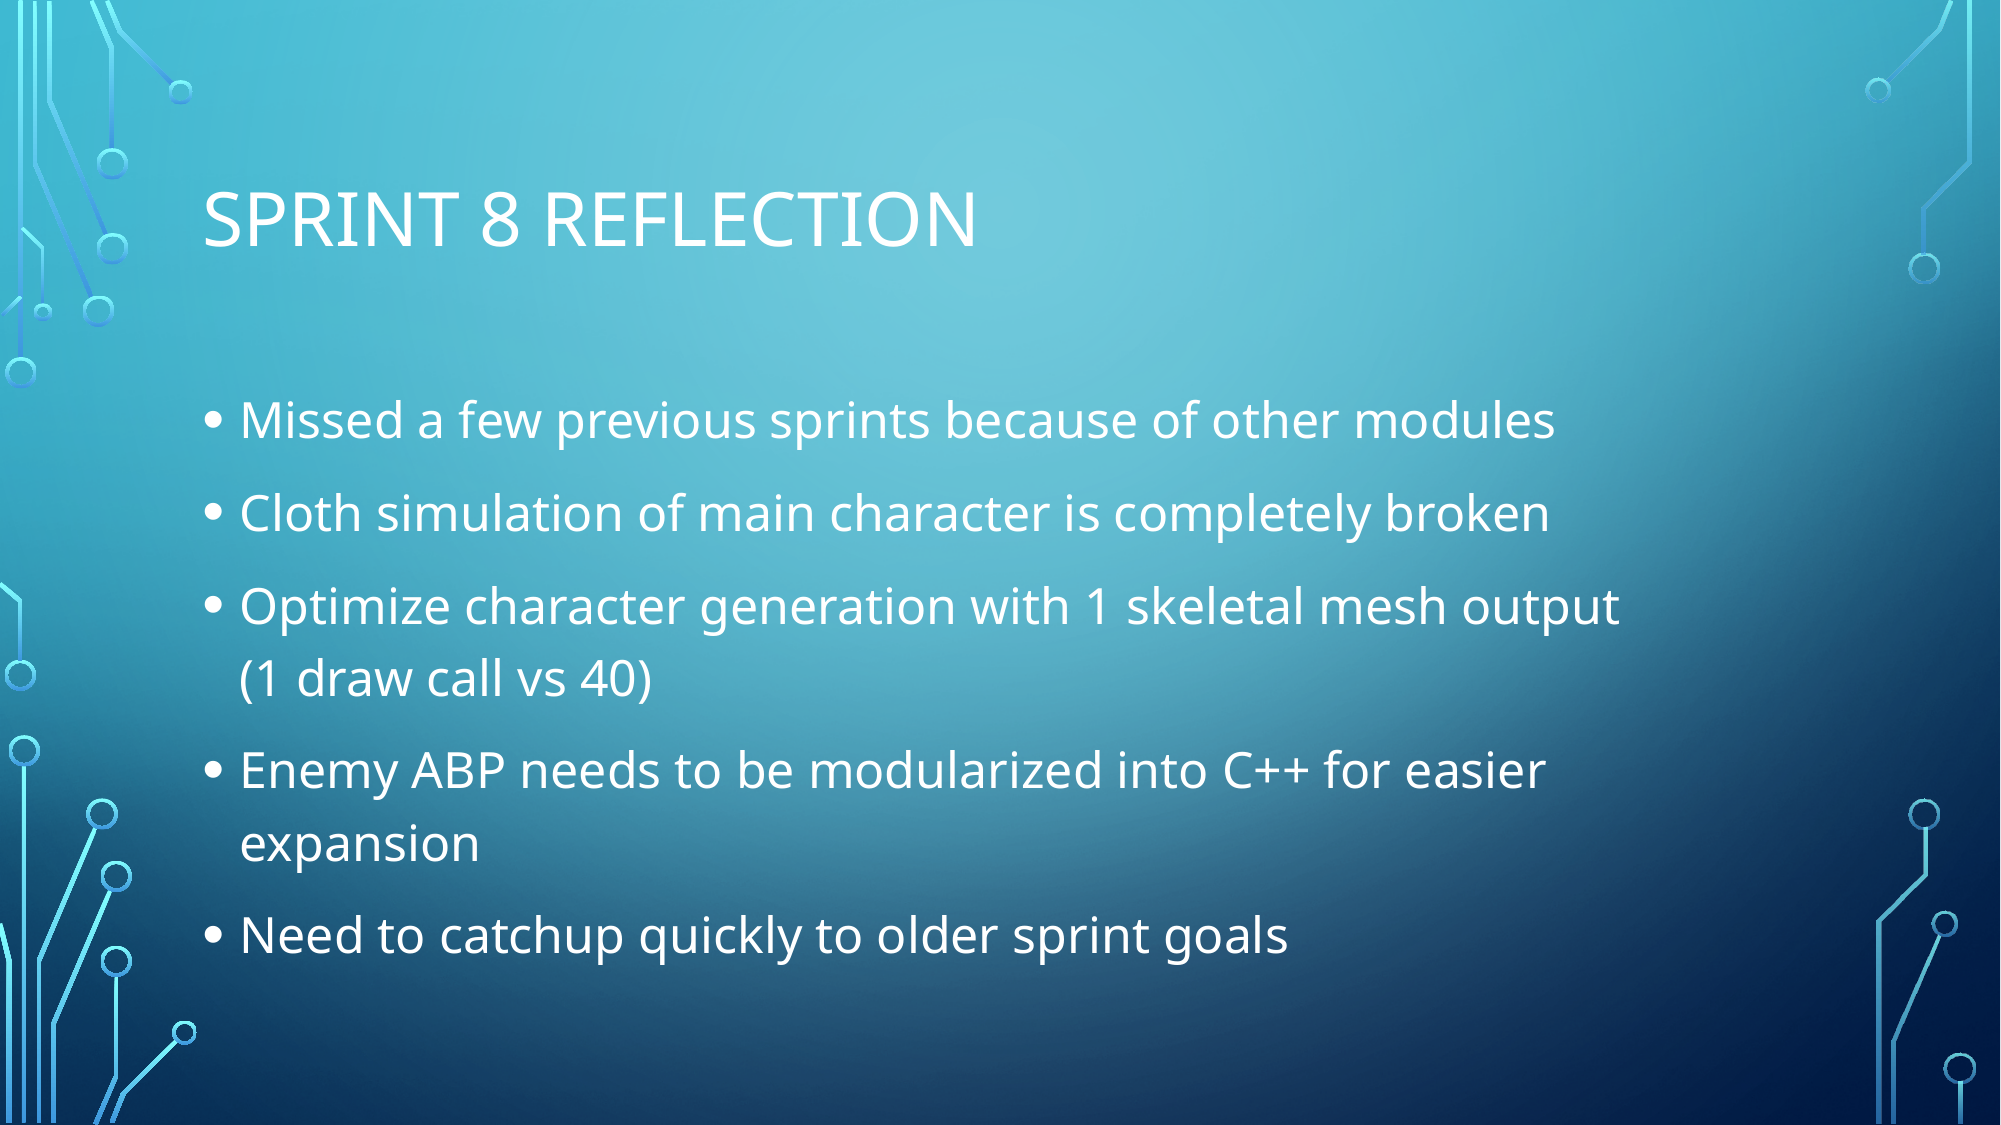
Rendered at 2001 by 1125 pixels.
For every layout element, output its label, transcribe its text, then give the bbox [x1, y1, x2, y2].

title Sprint 8 reflection [187, 101, 1813, 344]
list Missed a few previous sprints because of other modules Cloth simulation of main character is completely broken Optimize character generation with 1 skeletal mesh output (1 draw call vs 40) Enemy ABP needs to be modularized into C++ for easier expansion Need to catchup quickly to older sprint goals [187, 369, 1813, 950]
